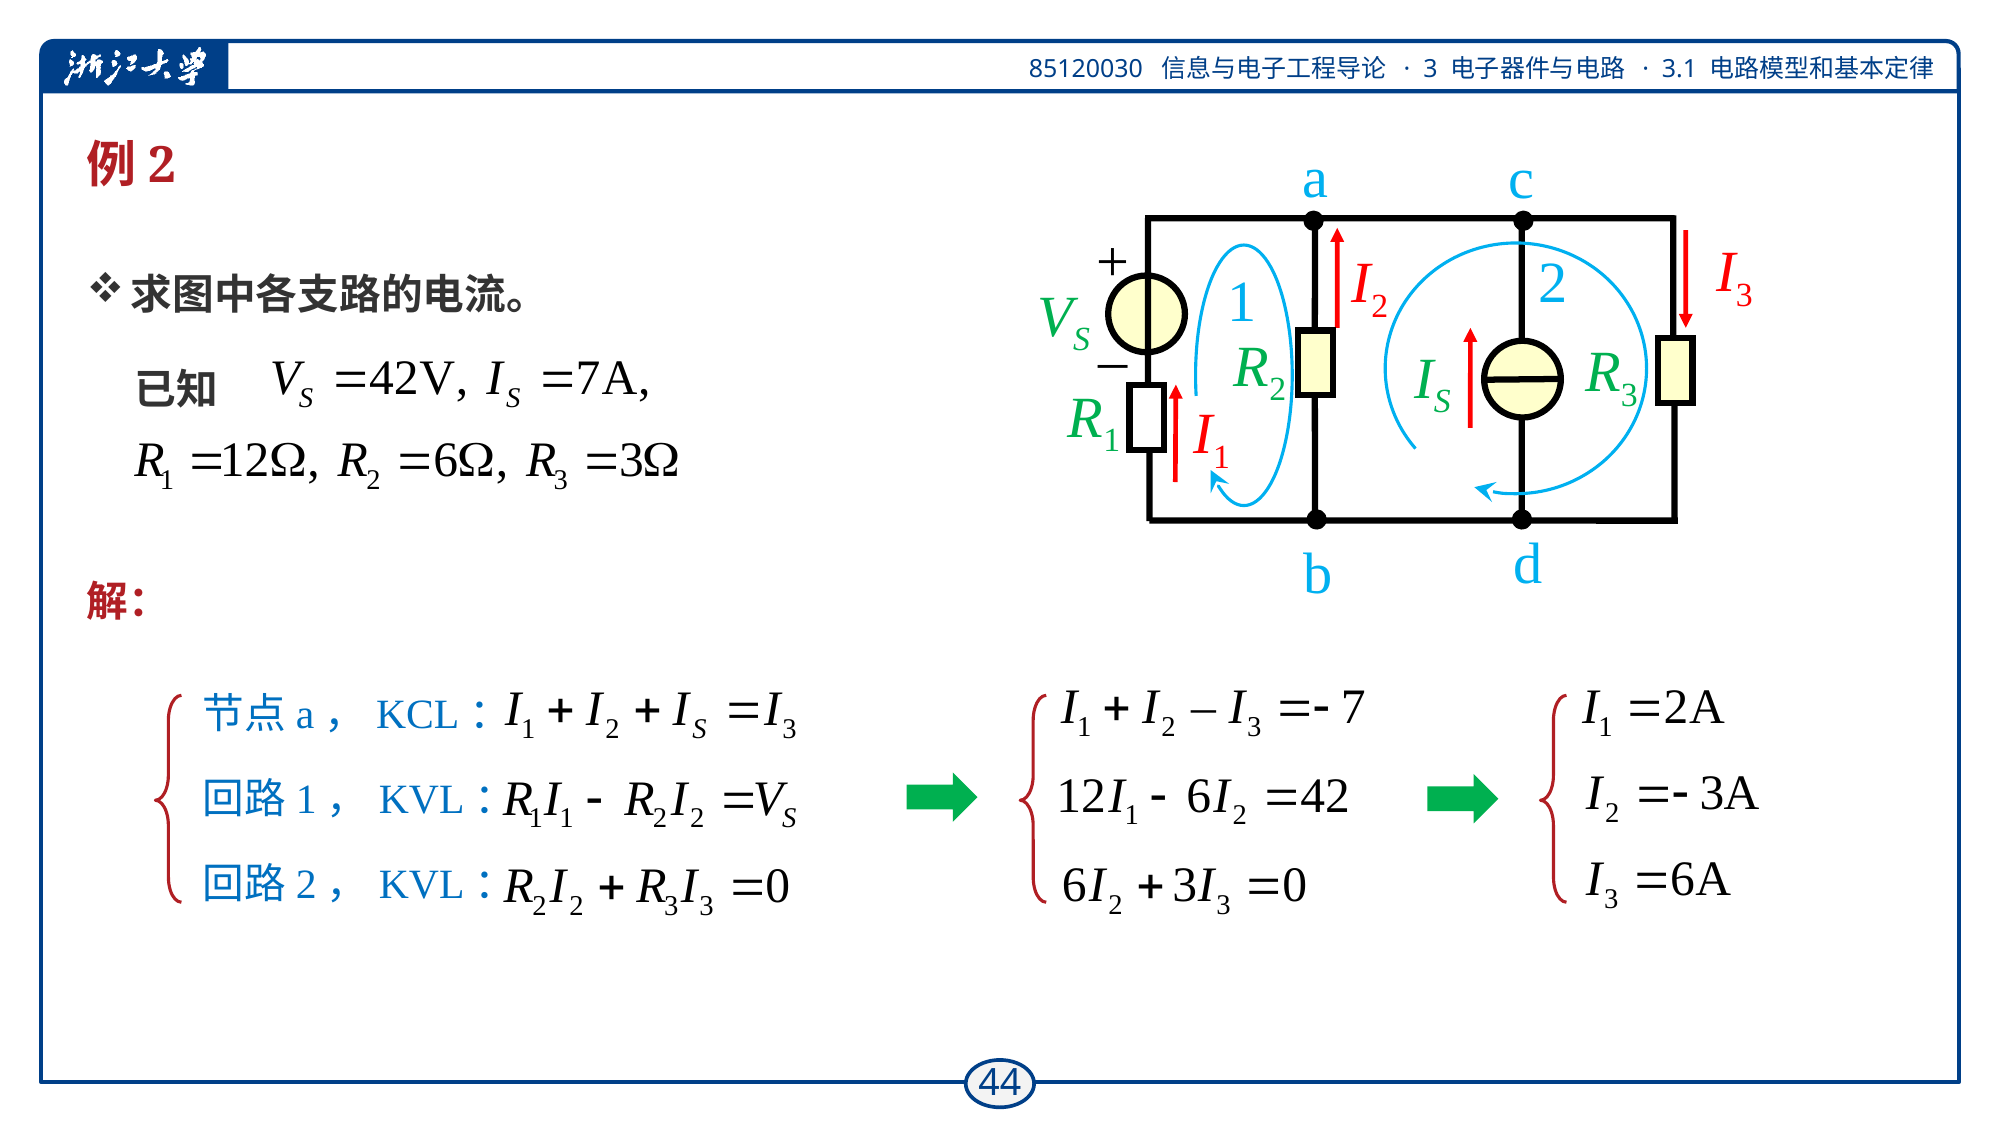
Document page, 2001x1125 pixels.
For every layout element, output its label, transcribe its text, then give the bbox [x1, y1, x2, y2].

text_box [494, 768, 807, 837]
picture [55, 39, 215, 91]
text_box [1022, 130, 1770, 614]
text_box [1425, 772, 1501, 826]
text_box 节点a，KCL： [187, 679, 495, 744]
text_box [267, 348, 680, 417]
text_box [1577, 849, 1741, 917]
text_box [1577, 763, 1770, 831]
text_box 回路1，KVL： [187, 764, 552, 830]
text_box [495, 855, 797, 924]
text_box 解： [72, 567, 203, 632]
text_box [1055, 765, 1357, 834]
text_box [1539, 694, 1567, 903]
list 求图中各支路的电流。 已知 [72, 235, 865, 509]
text_box 回路2，KVL： [187, 849, 552, 915]
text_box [1052, 676, 1372, 745]
title 例2 [72, 125, 1926, 198]
text_box [904, 770, 980, 824]
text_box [1573, 677, 1734, 746]
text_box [496, 679, 806, 748]
text_box [154, 694, 182, 903]
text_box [126, 430, 687, 499]
text_box [1019, 694, 1047, 903]
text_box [1056, 855, 1316, 924]
